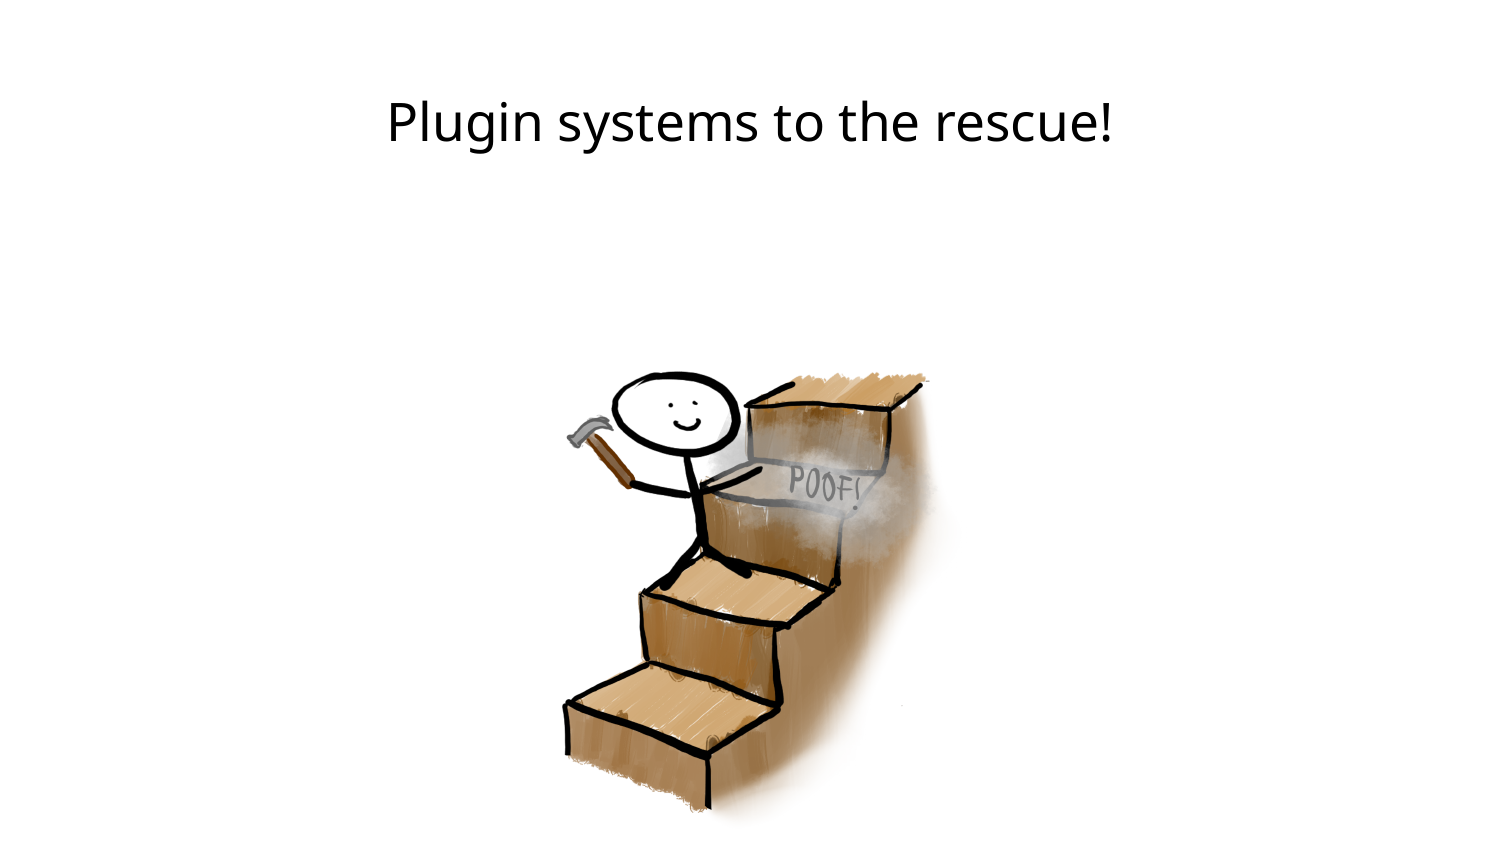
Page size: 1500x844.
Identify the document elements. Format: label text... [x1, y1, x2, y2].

picture [555, 364, 972, 844]
title Plugin systems to the rescue! [51, 72, 1449, 167]
